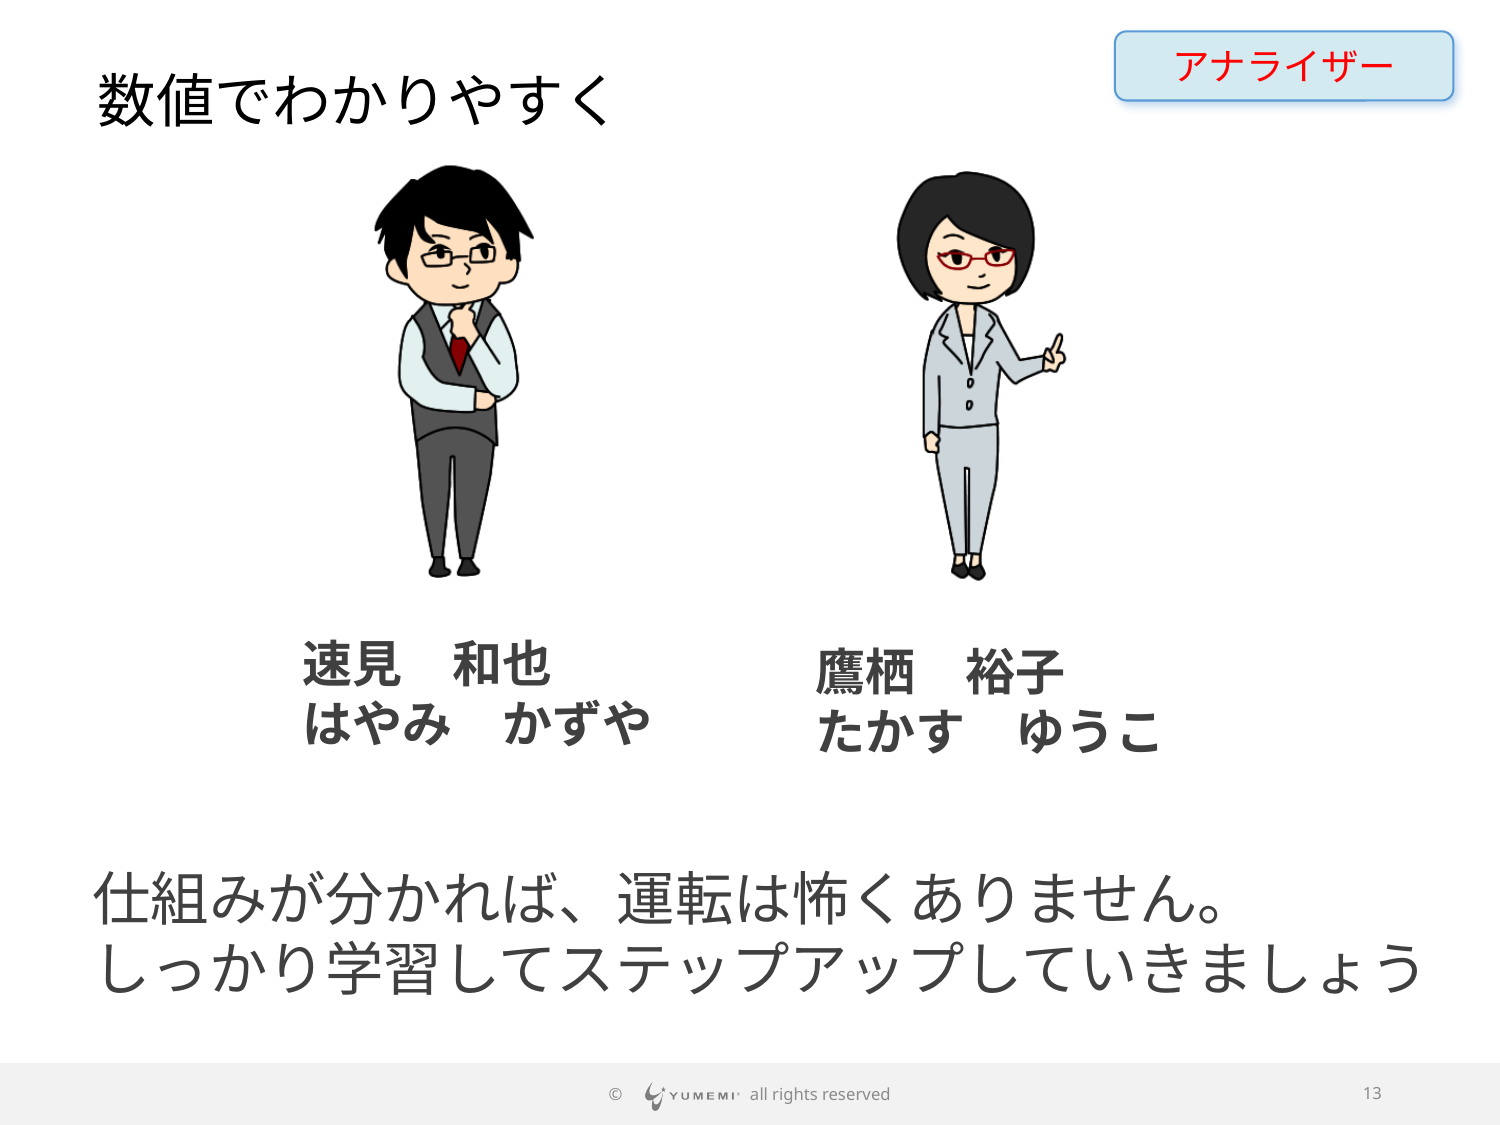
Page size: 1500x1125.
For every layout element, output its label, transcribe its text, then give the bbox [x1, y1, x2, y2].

footer © all rights reserved [496, 1080, 1004, 1108]
text_box 数値でわかりやすく [83, 56, 1321, 142]
text_box アナライザー [1113, 30, 1455, 102]
text_box 鷹栖 裕子 たかす ゆうこ [800, 633, 1180, 768]
picture [358, 154, 566, 603]
picture [816, 151, 1098, 604]
text_box 速見 和也 はやみ かずや [287, 624, 668, 760]
text_box 仕組みが分かれば、運転は怖くありません。 しっかり学習してステップアップしていきましょう [77, 854, 1444, 1010]
slide_number 13 [1059, 1080, 1397, 1108]
